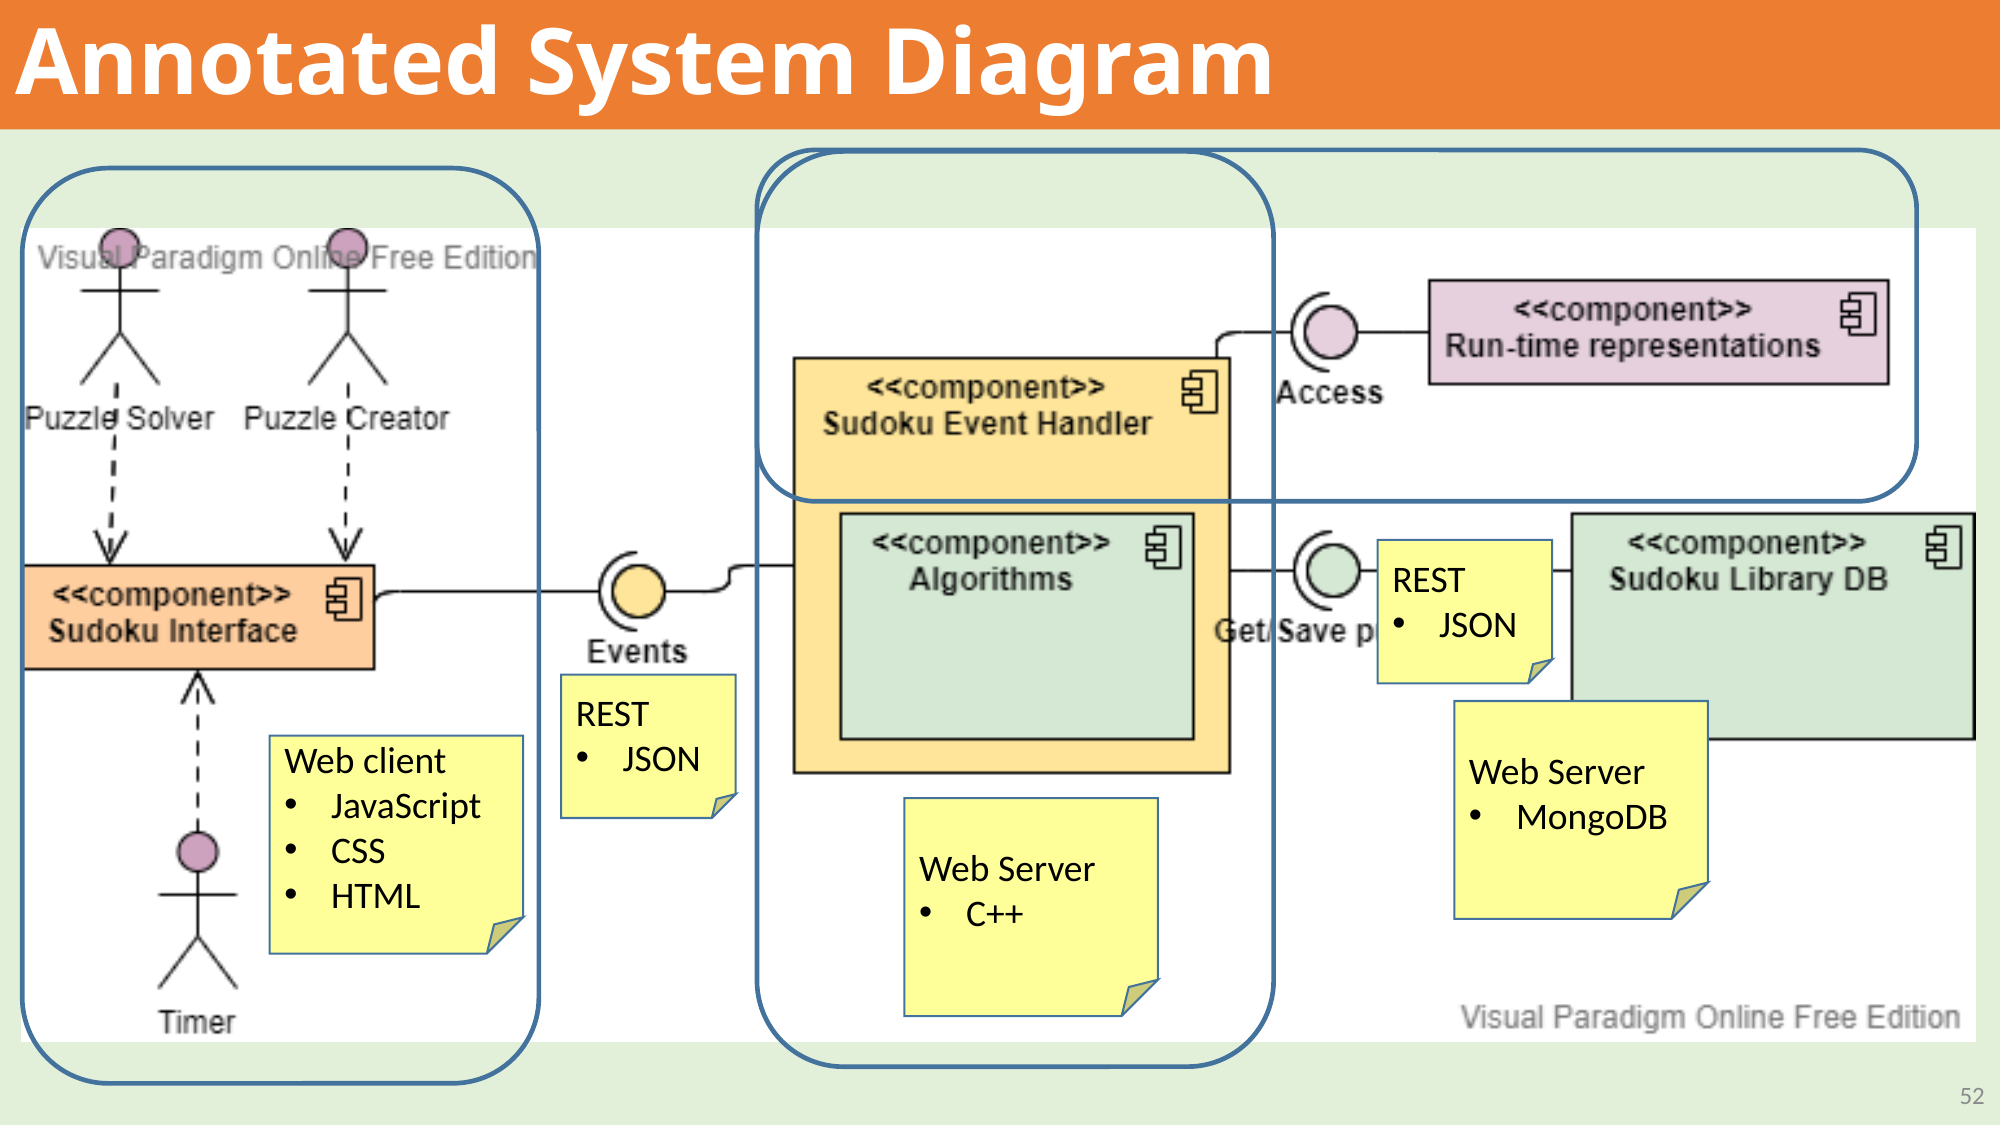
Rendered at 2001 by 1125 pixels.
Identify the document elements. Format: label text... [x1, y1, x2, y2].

picture [21, 227, 1976, 1042]
text_box [33, 1042, 528, 1085]
text_box [25, 167, 536, 227]
title Annotated System Diagram [0, 0, 2000, 130]
text_box [781, 1042, 1250, 1068]
text_box [755, 148, 1918, 227]
slide_number 52 [1550, 1065, 2000, 1125]
